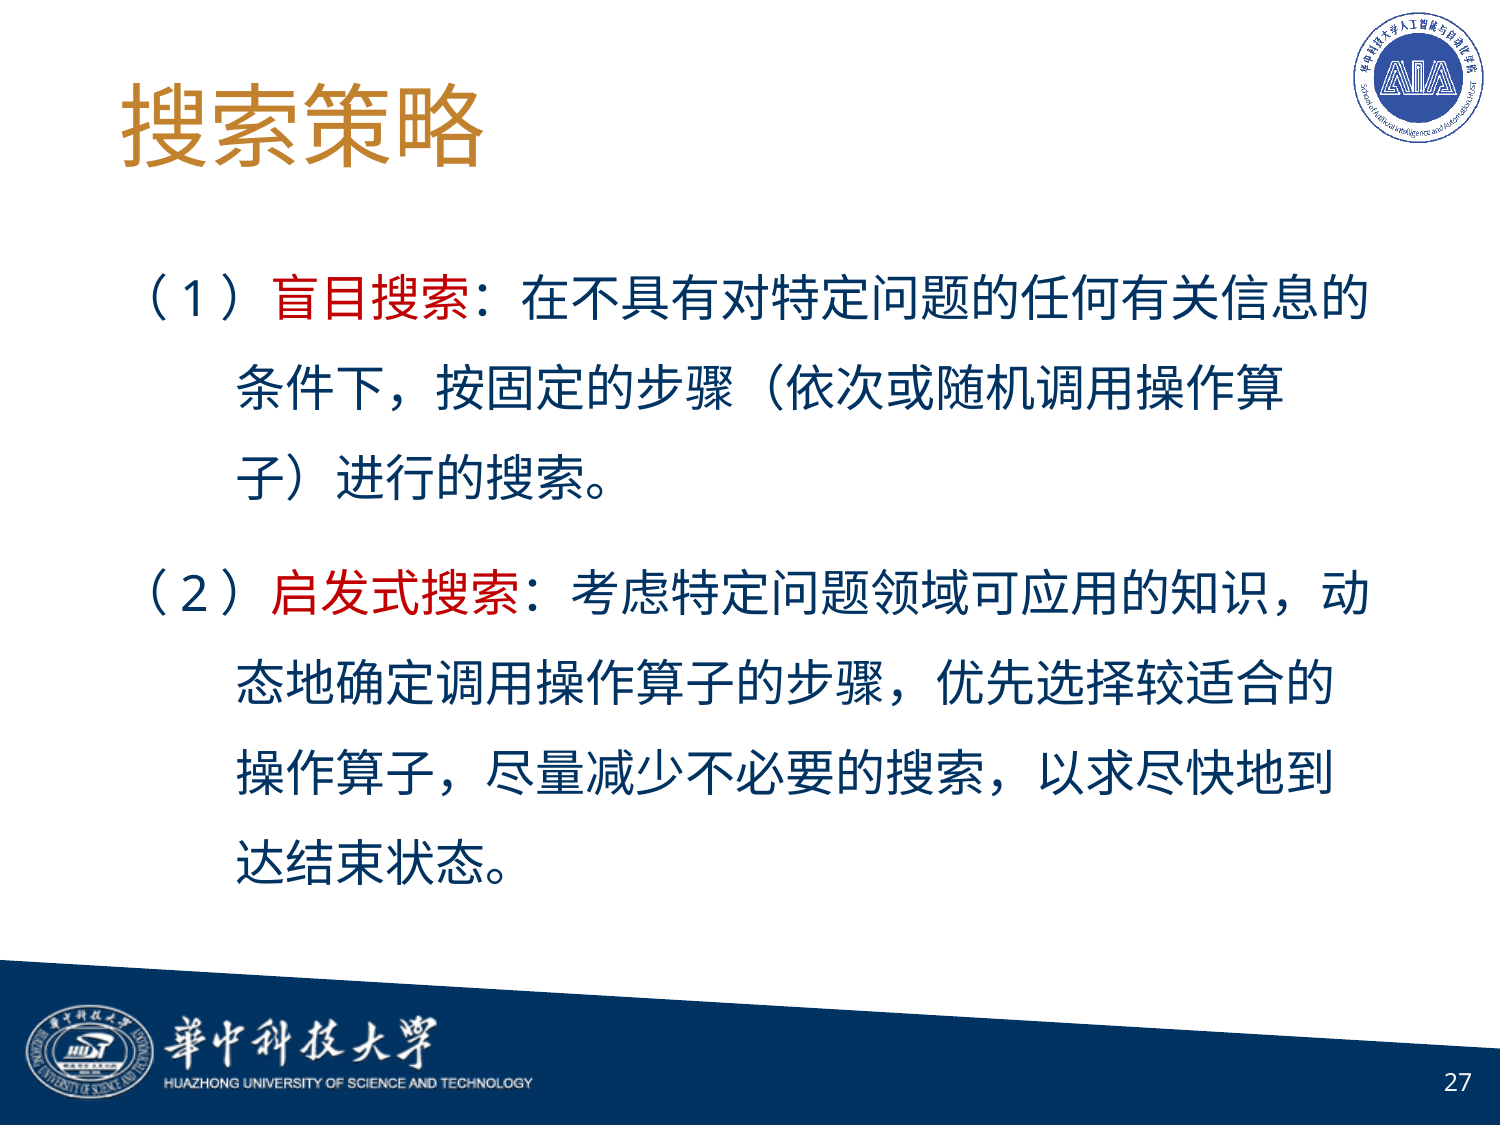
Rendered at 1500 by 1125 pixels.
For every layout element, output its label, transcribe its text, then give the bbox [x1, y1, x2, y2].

title 搜索策略 [103, 59, 1397, 203]
slide_number 27 [1332, 1054, 1488, 1114]
picture [1325, 0, 1500, 153]
picture [20, 996, 569, 1108]
list （1）盲目搜索：在不具有对特定问题的任何有关信息的条件下，按固定的步骤（依次或随机调用操作算子）进行的搜索。 （2）启发式搜索：考虑特定问题领域可应用的知识，动态地确定调用操作算子的步骤，优先选择较适合的操作算子，尽量减少不必要的搜索，以求尽快地到达结束状态。 [103, 228, 1397, 923]
